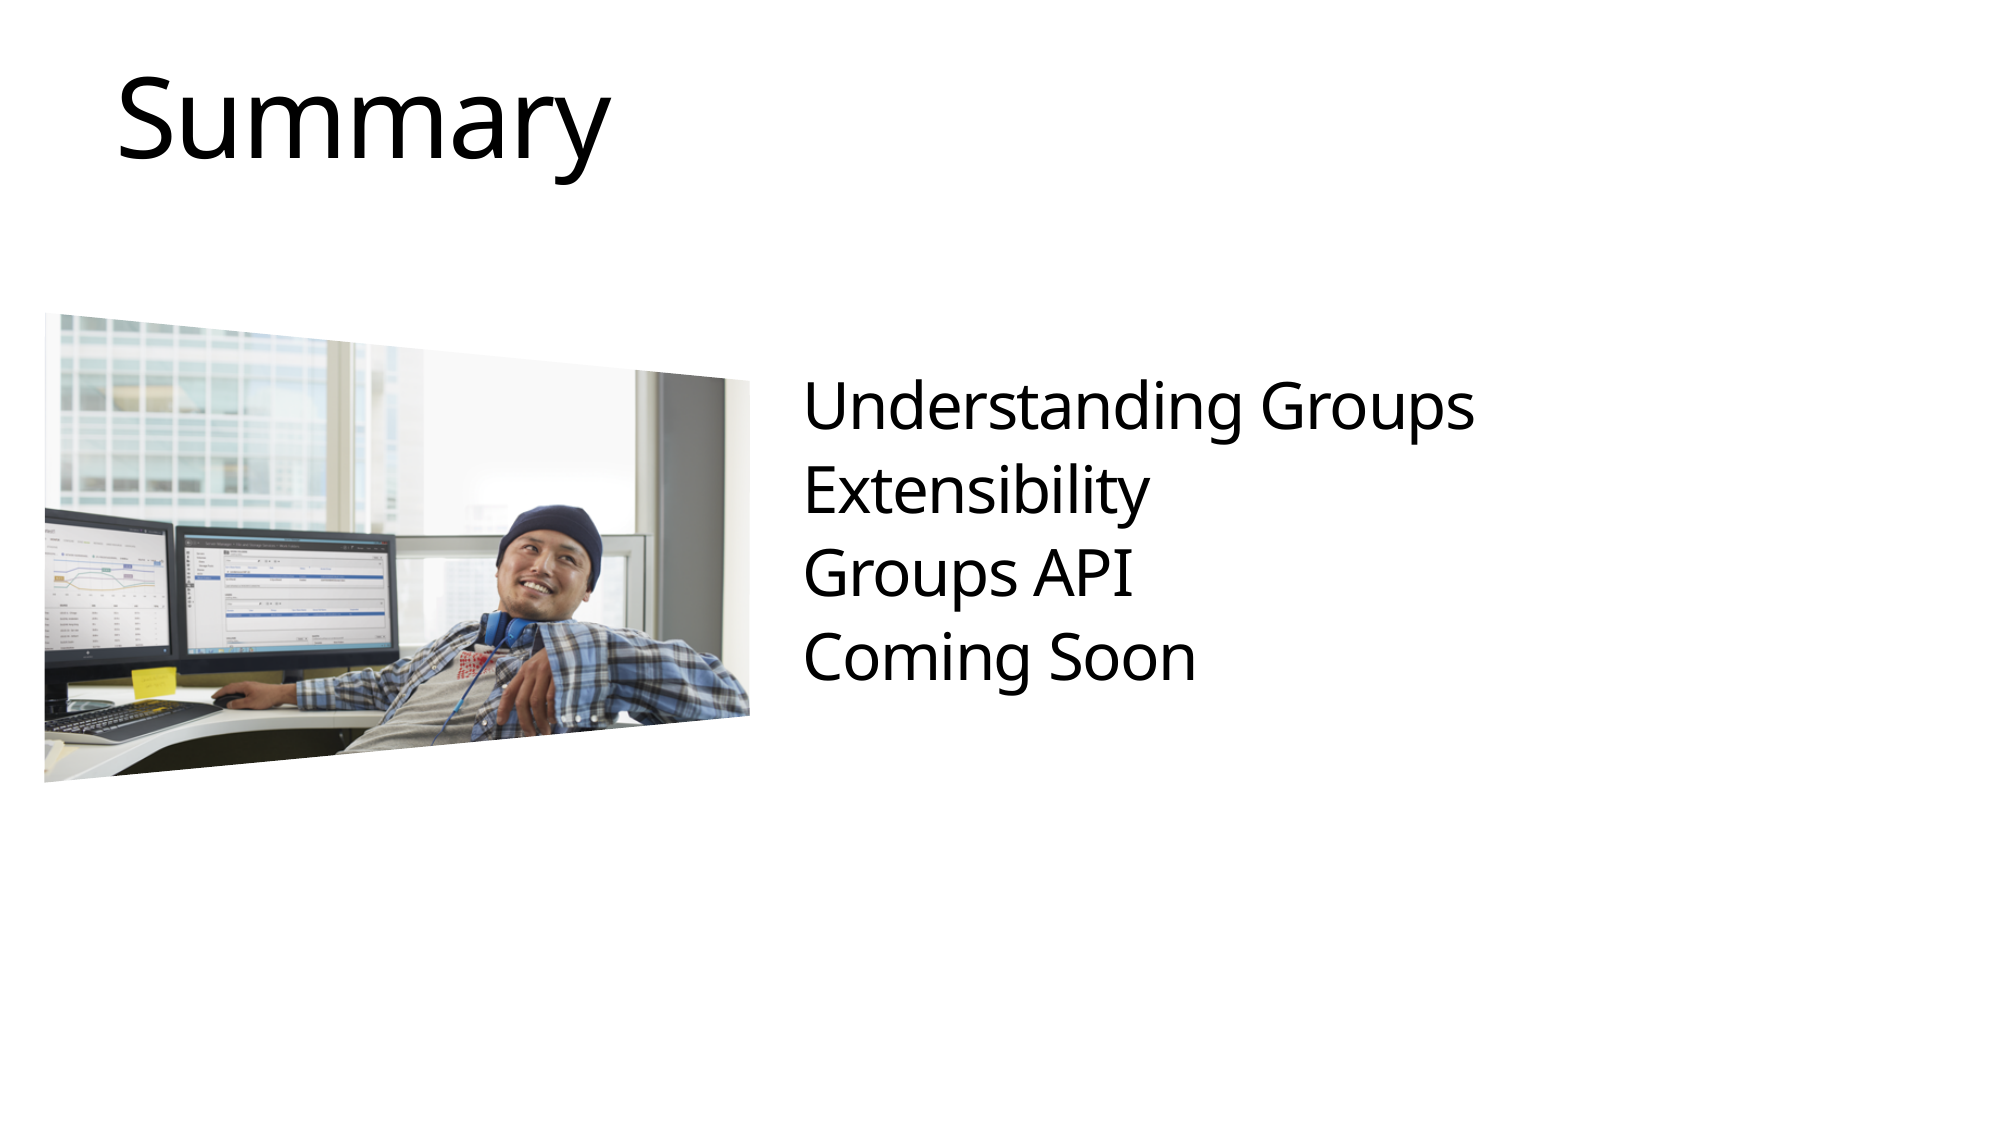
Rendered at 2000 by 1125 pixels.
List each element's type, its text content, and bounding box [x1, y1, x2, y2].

title Summary [85, 37, 1914, 161]
list Understanding Groups Extensibility Groups API Coming Soon [772, 297, 1949, 771]
picture [44, 312, 751, 783]
